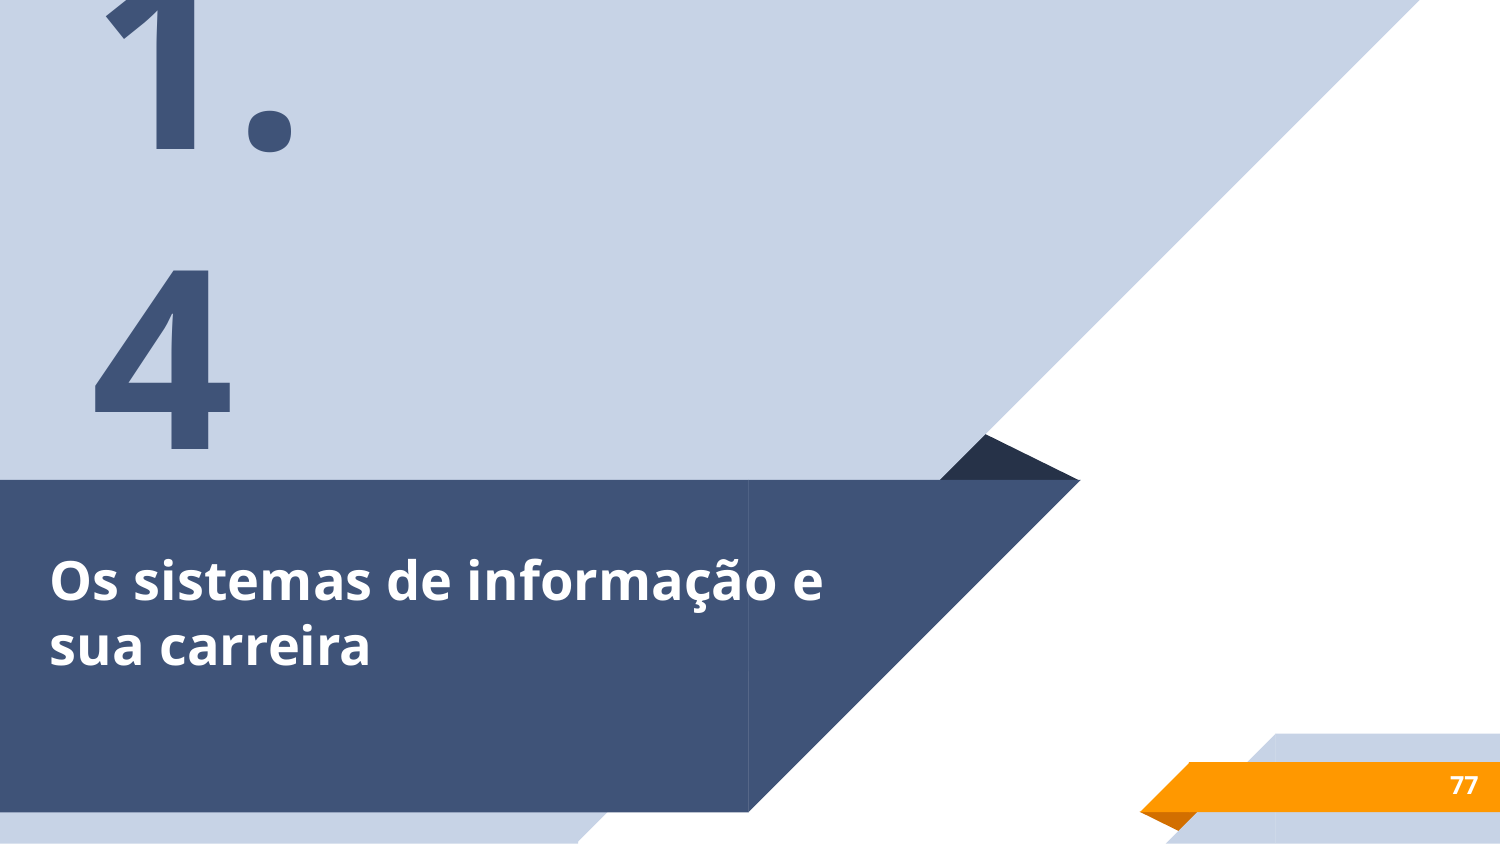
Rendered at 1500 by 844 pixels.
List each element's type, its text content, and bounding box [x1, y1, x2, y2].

slide_number ‹#› [1249, 760, 1494, 813]
text_box 1.4 [76, 0, 434, 515]
title Os sistemas de informação e sua carreira [34, 501, 896, 692]
